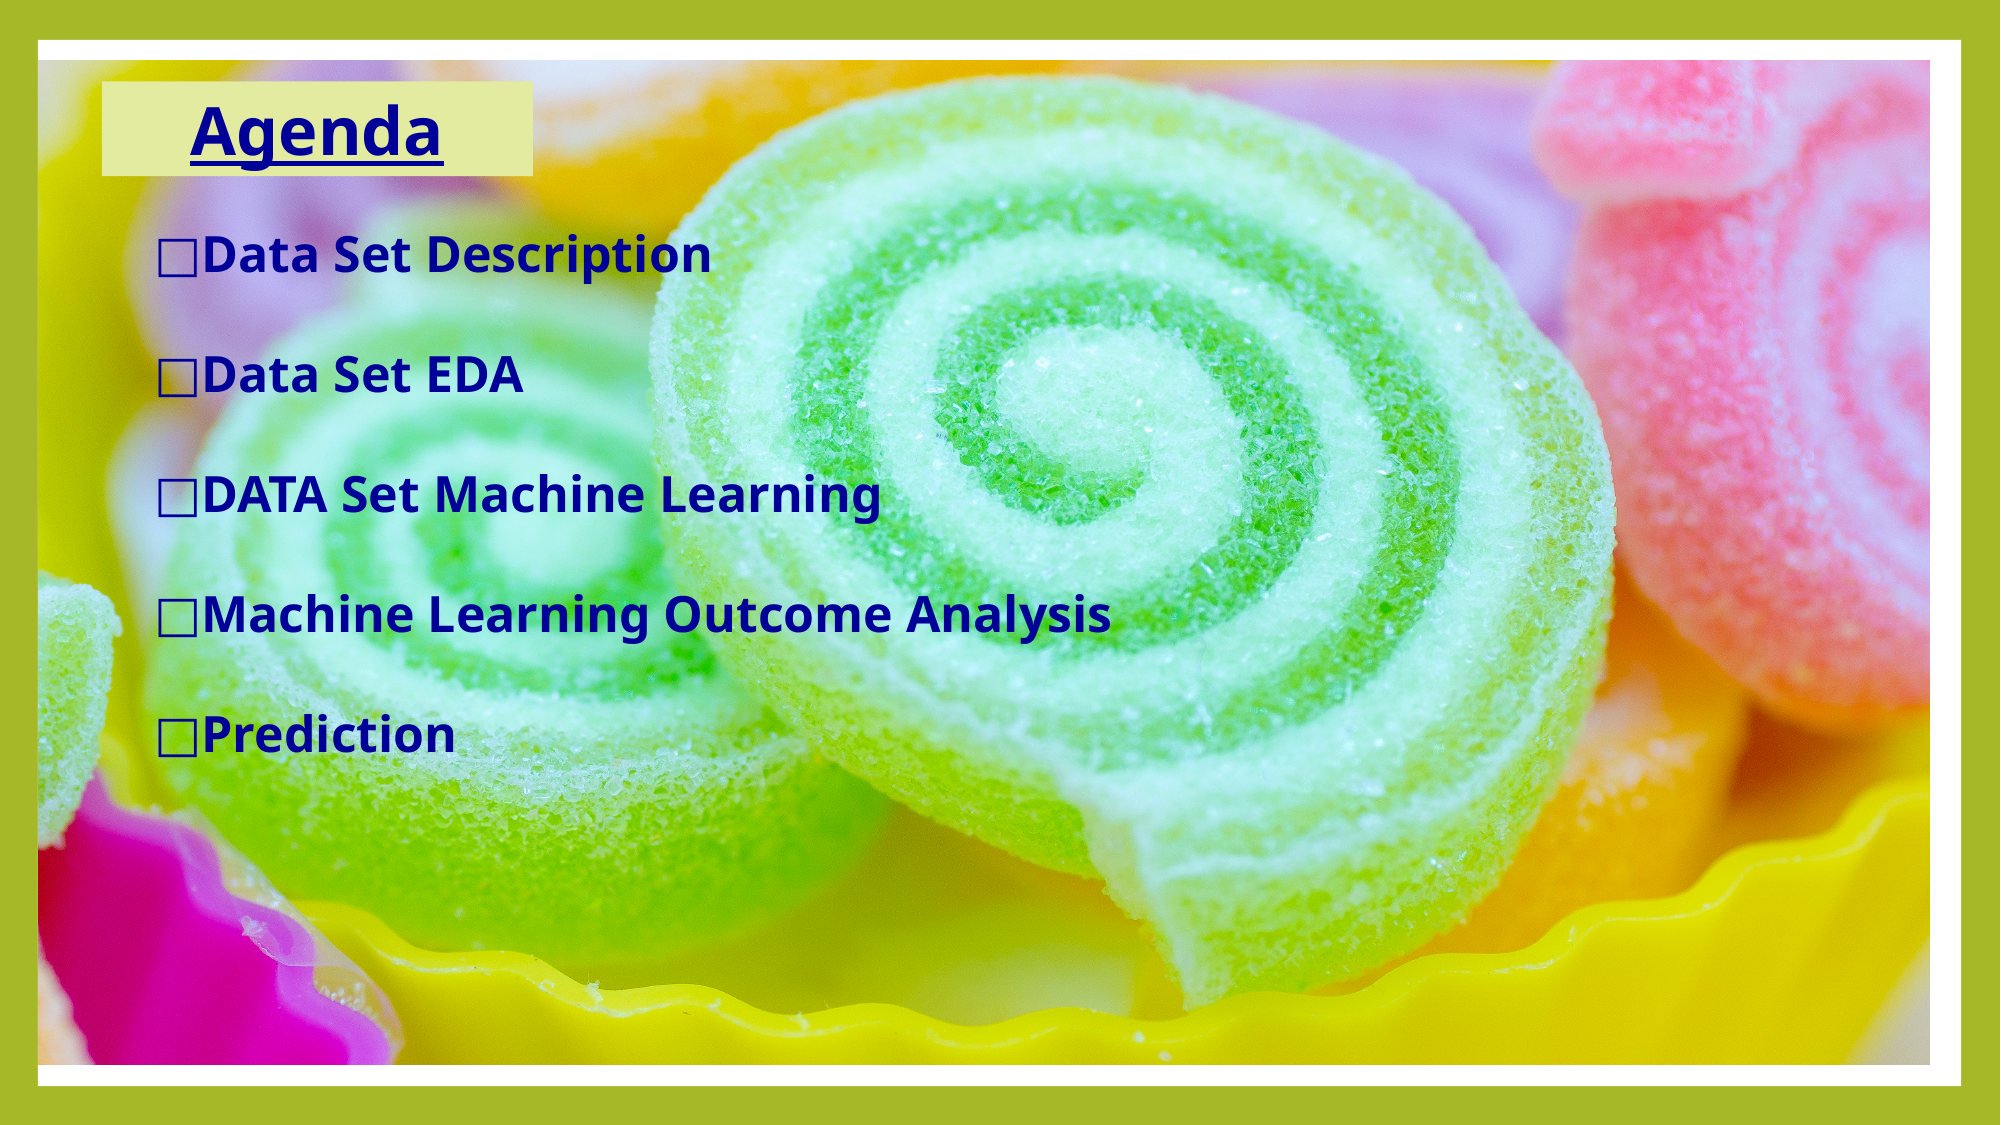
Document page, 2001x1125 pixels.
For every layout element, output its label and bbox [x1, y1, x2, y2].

list [37, 59, 1931, 1066]
